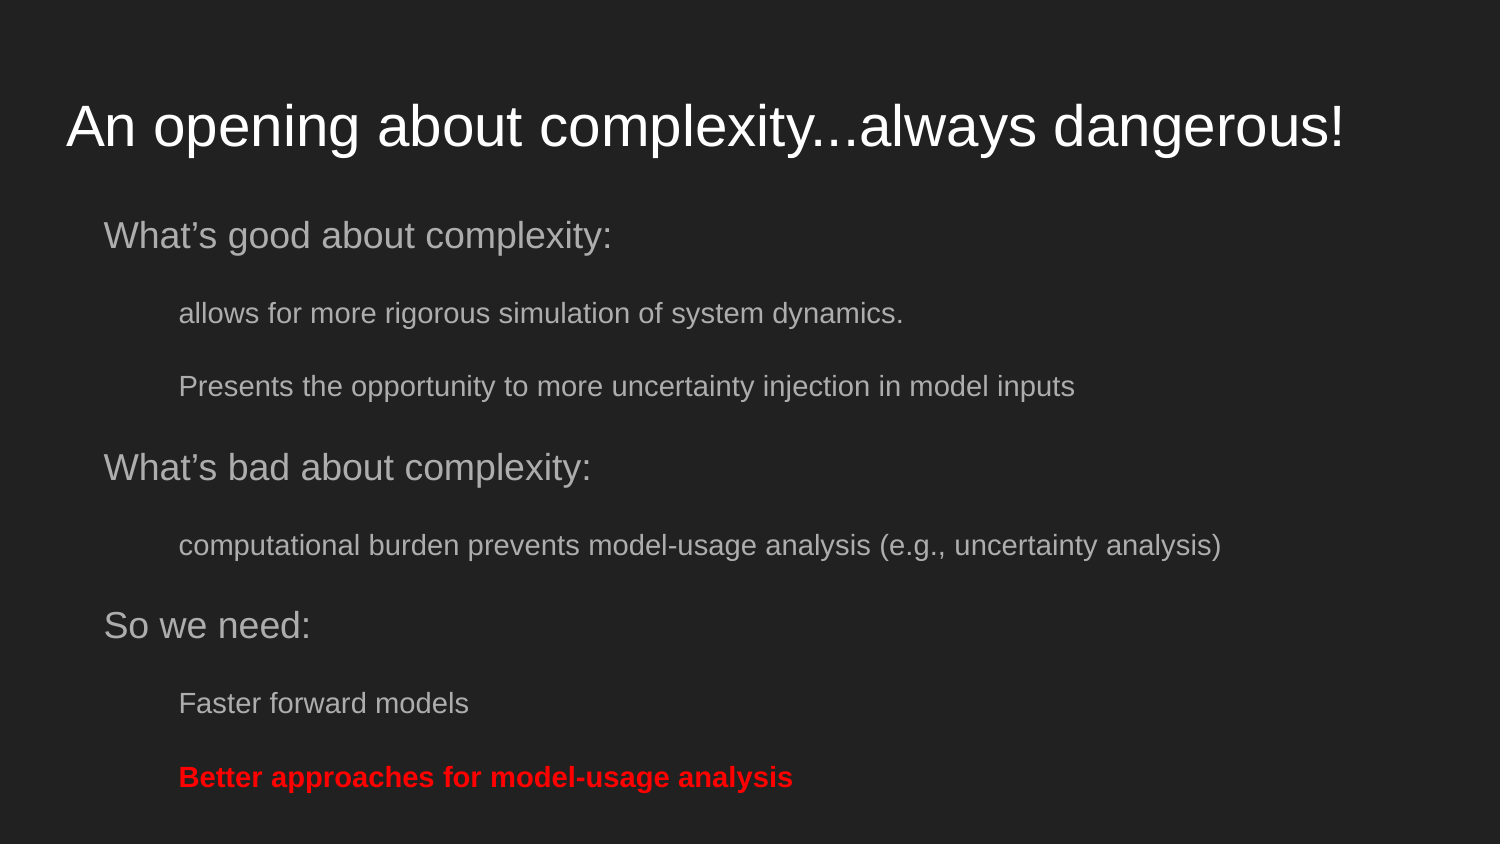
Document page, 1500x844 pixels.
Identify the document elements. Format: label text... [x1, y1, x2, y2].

title An opening about complexity...always dangerous! [51, 72, 1449, 167]
list What’s good about complexity: allows for more rigorous simulation of system dynamics. Presents the opportunity to more uncertainty injection in model inputs What’s bad about complexity: computational burden prevents model-usage analysis (e.g., uncertainty analysis) So we need: Faster forward models Better approaches for model-usage analysis [51, 189, 1449, 750]
